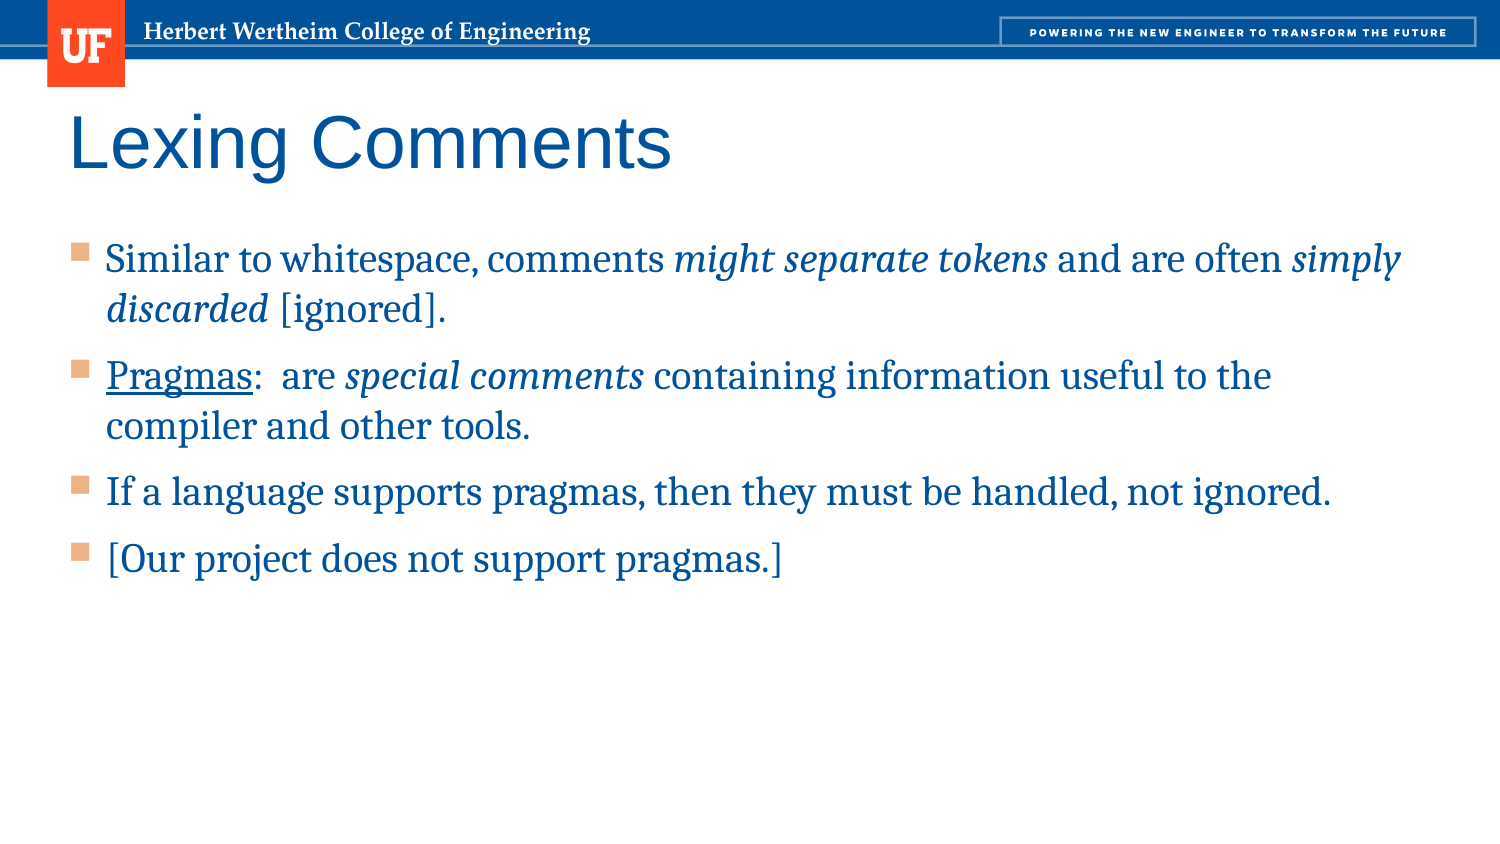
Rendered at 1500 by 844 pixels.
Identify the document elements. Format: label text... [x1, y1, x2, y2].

list Similar to whitespace, comments might separate tokens and are often simply discarded [ignored]. Pragmas: are special comments containing information useful to the compiler and other tools. If a language supports pragmas, then they must be handled, not ignored. [Our project does not support pragmas.] [53, 223, 1447, 803]
picture [0, 0, 1500, 87]
title Lexing Comments [53, 86, 1414, 223]
